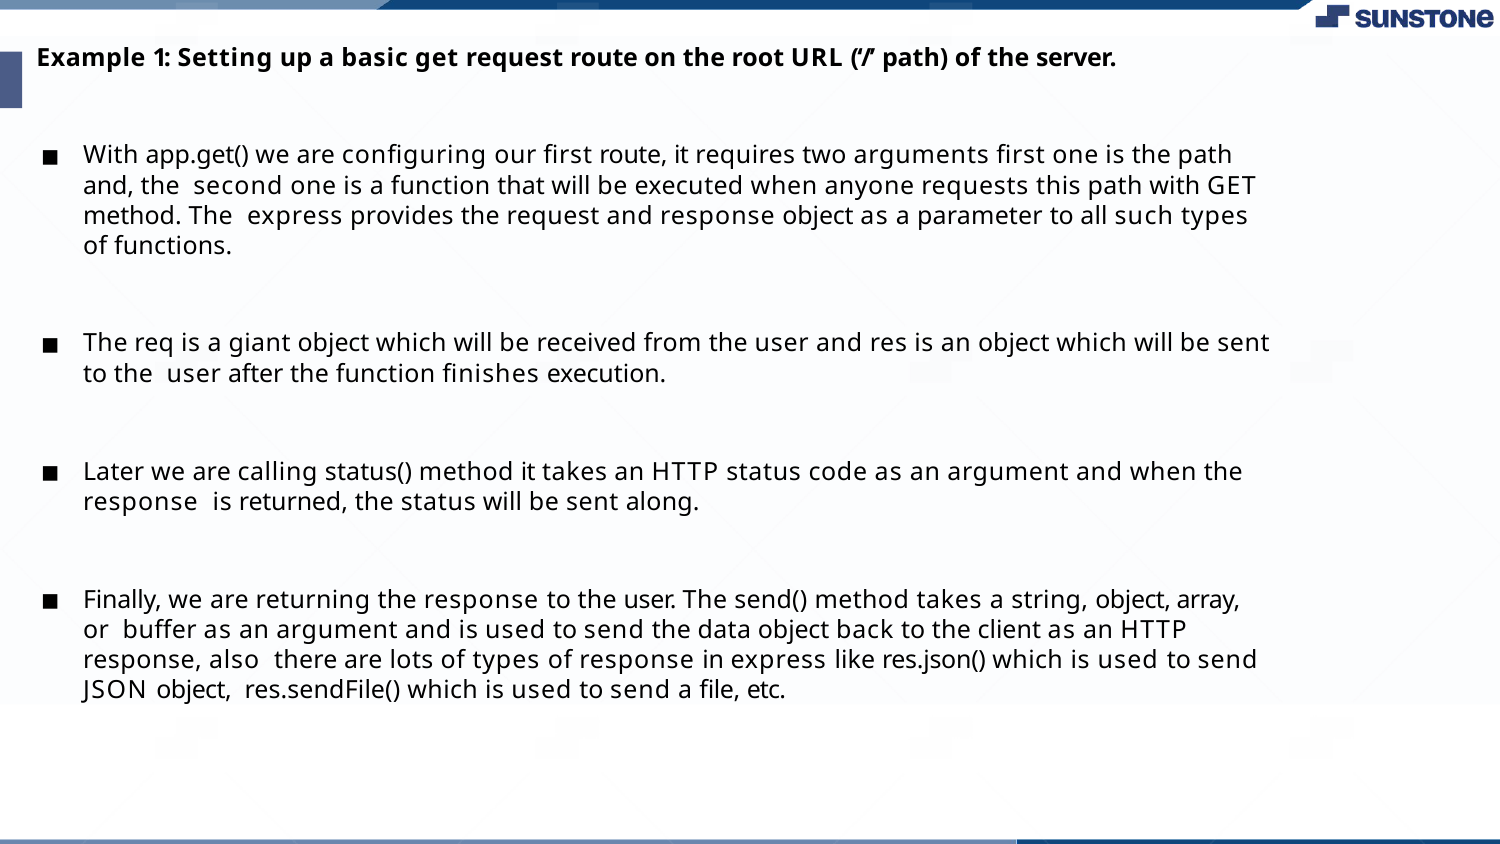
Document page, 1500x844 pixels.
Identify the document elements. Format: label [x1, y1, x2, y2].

text_box [0, 0, 1500, 844]
